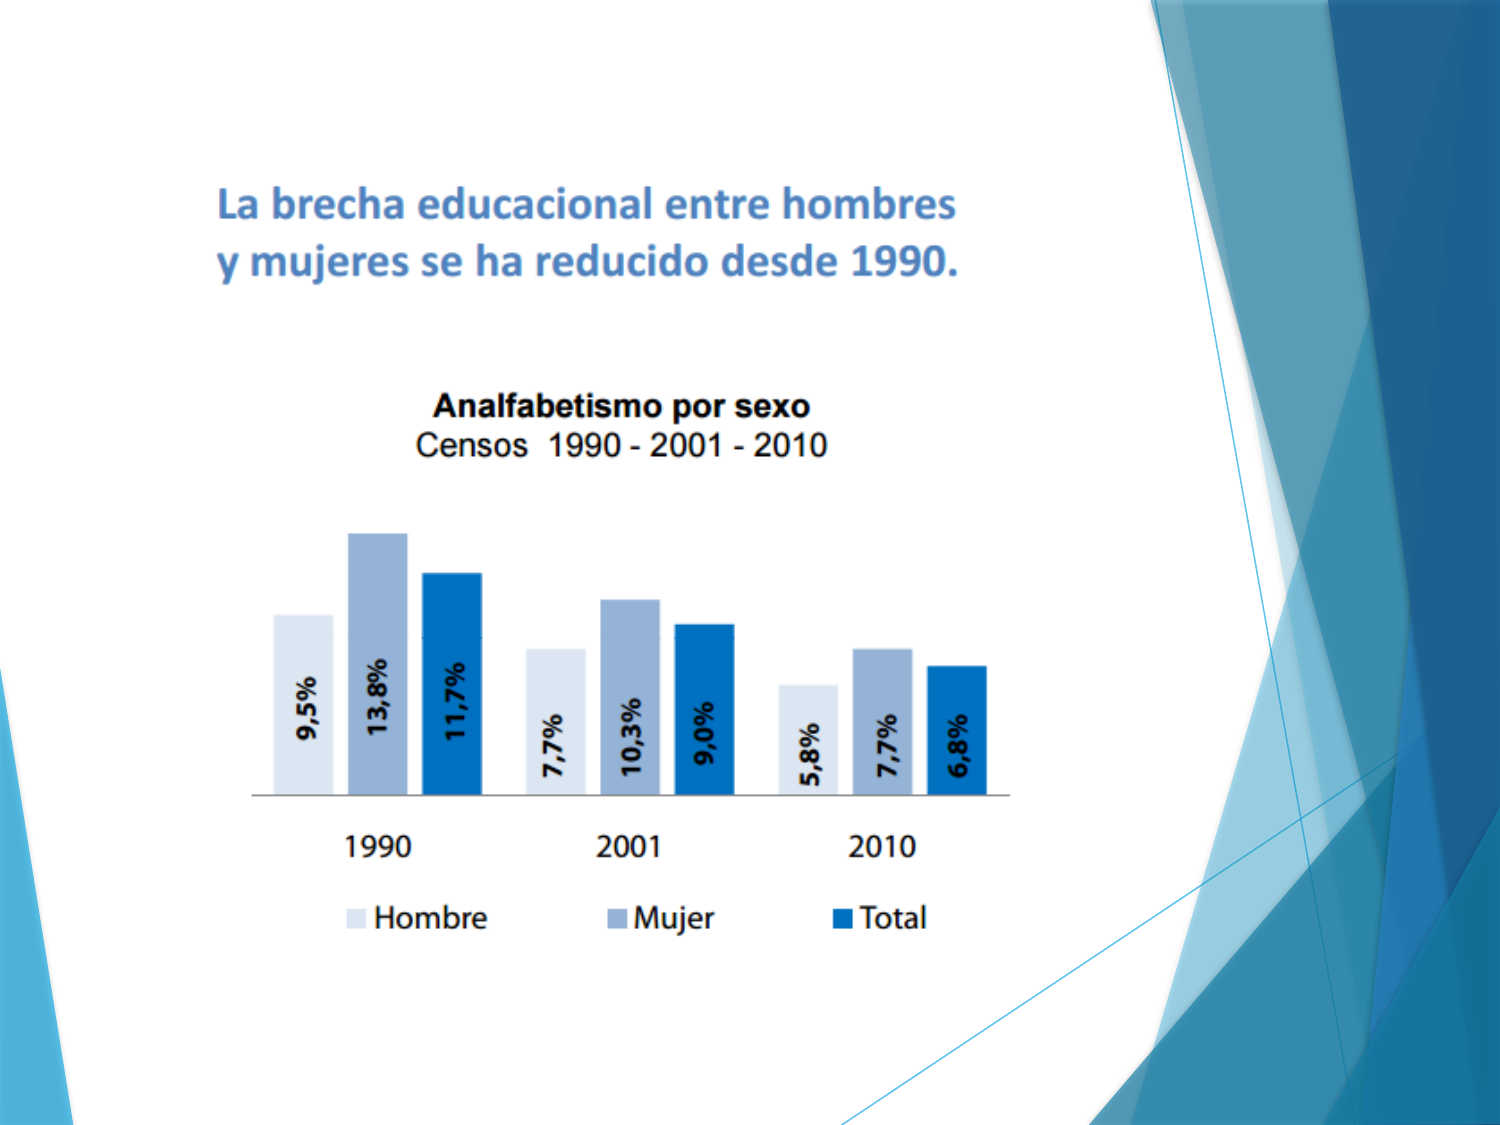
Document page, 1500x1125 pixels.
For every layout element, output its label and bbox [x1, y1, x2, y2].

picture [184, 160, 1058, 955]
